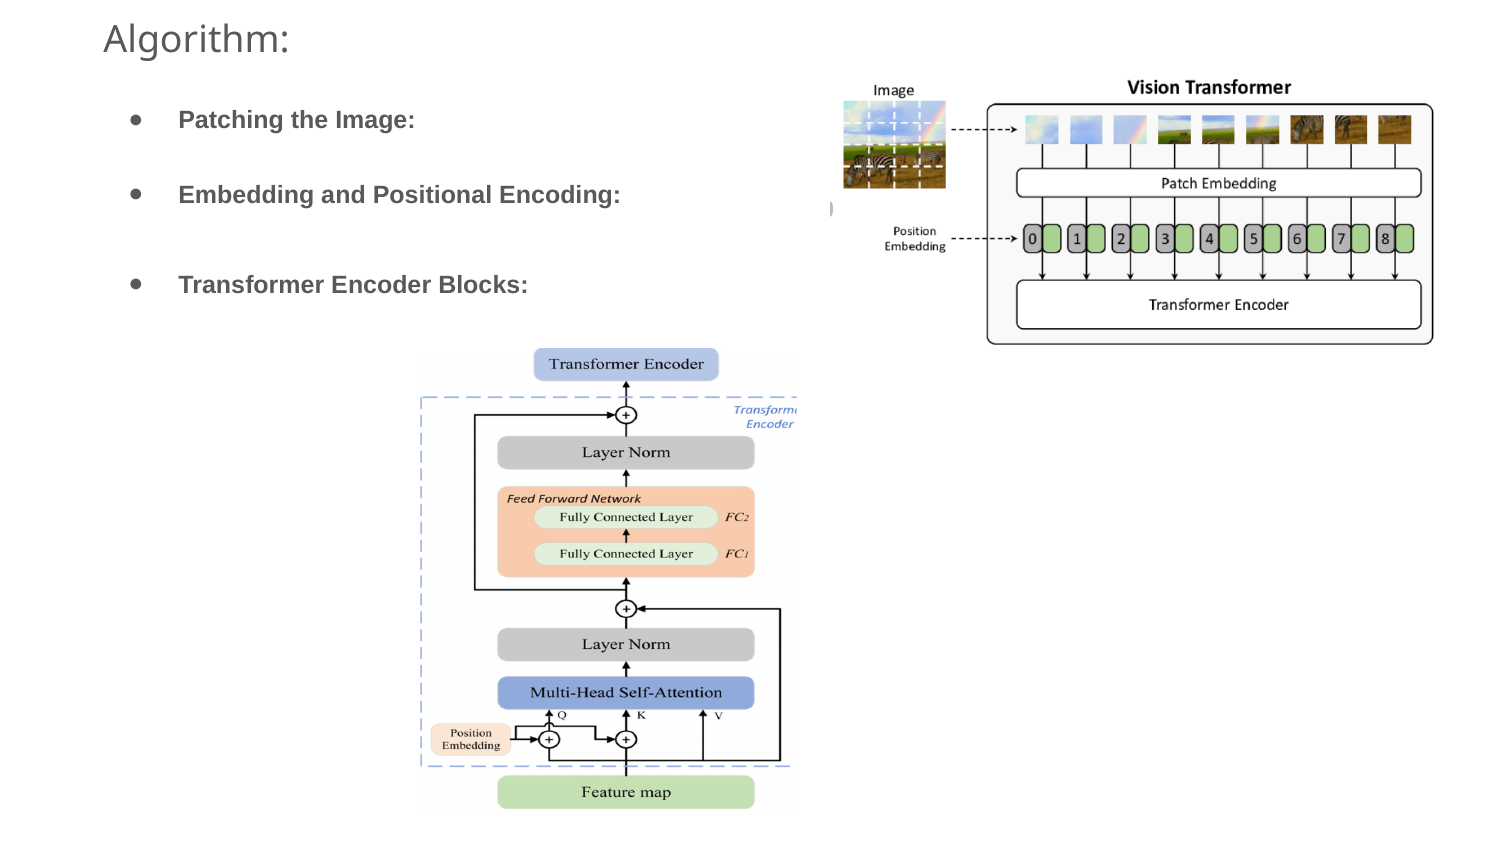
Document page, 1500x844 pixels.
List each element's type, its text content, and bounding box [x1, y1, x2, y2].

text_box Algorithm: [88, 0, 1307, 73]
text_box Patching the Image: Embedding and Positional Encoding: Transformer Encoder Blocks: [88, 73, 1325, 382]
picture [830, 73, 1442, 349]
picture [400, 348, 797, 809]
